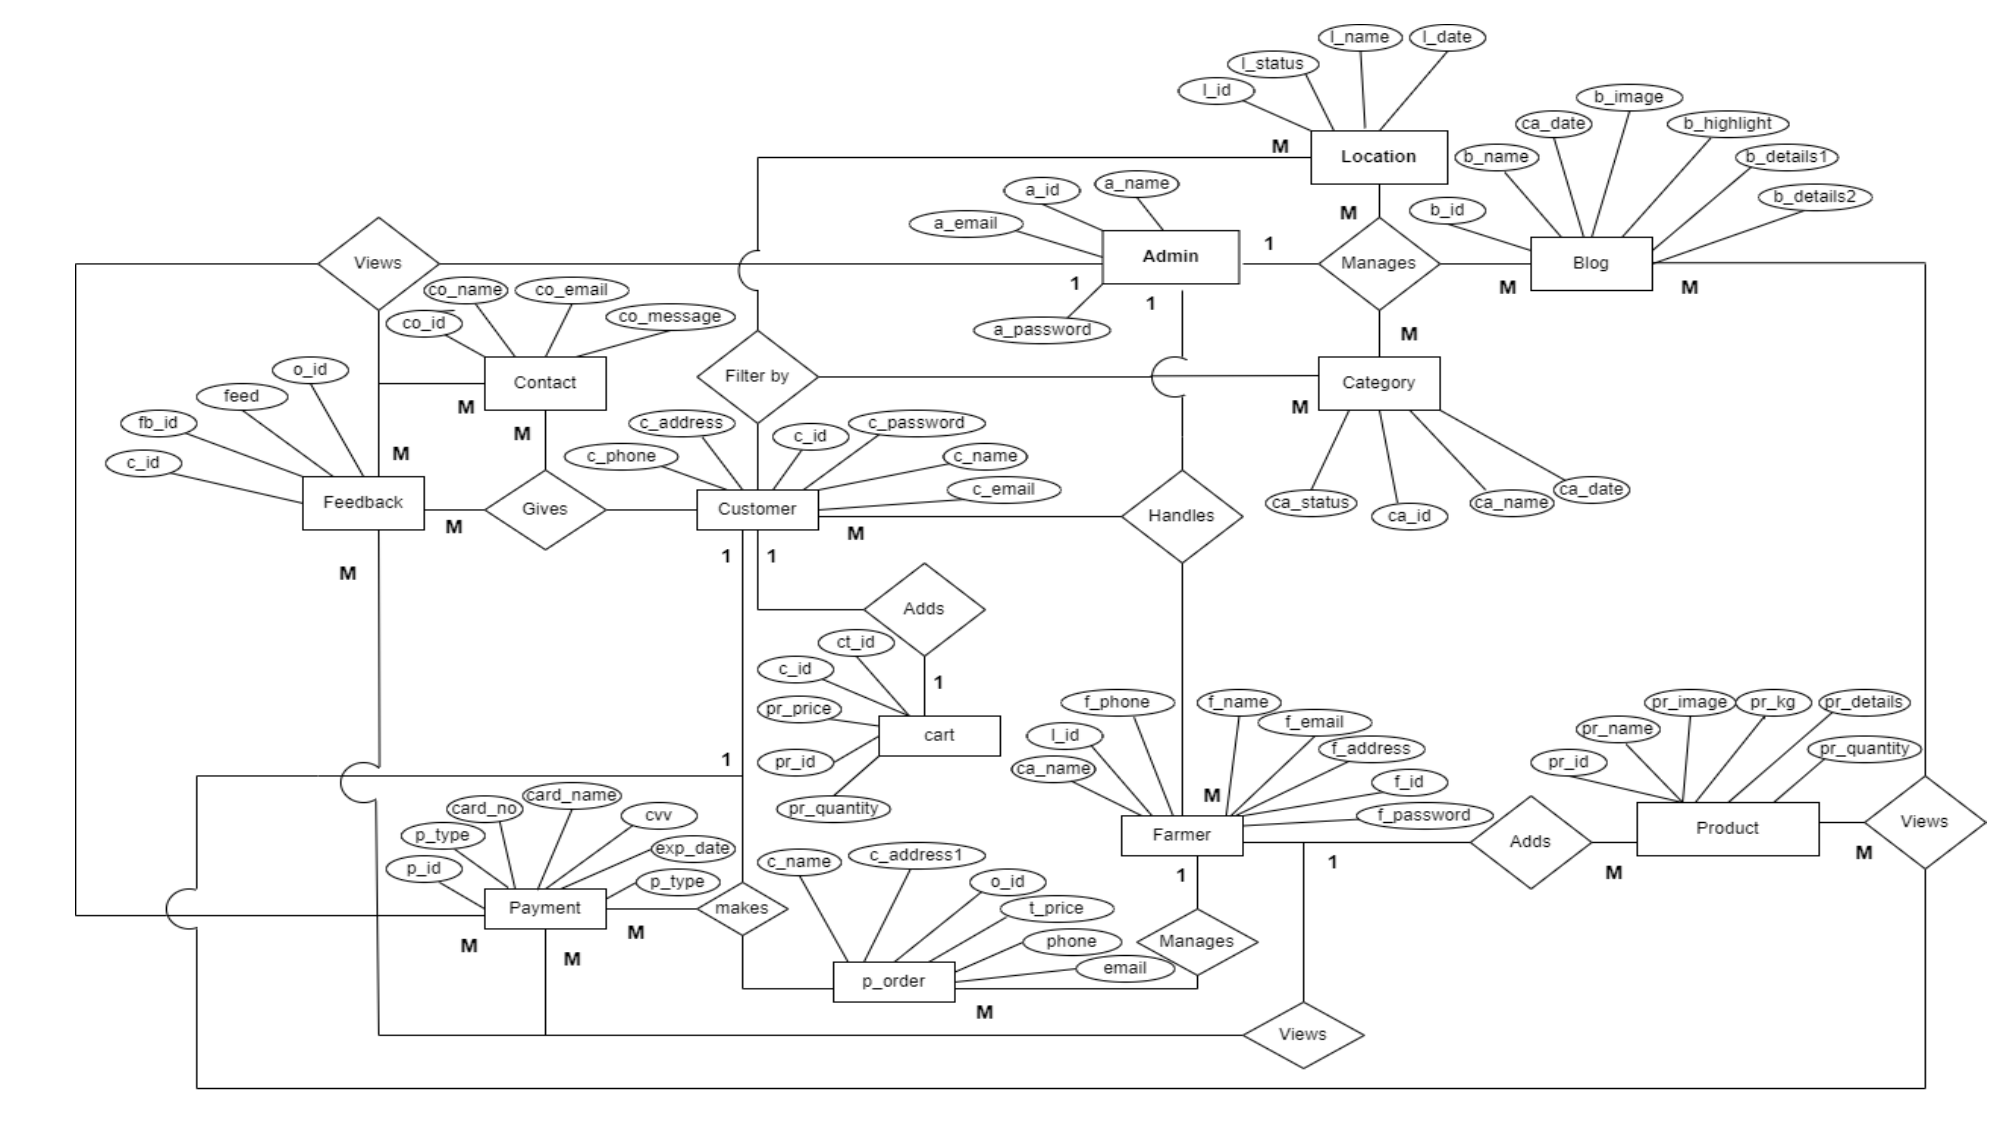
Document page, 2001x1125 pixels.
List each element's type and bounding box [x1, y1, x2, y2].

list [74, 24, 1987, 1092]
